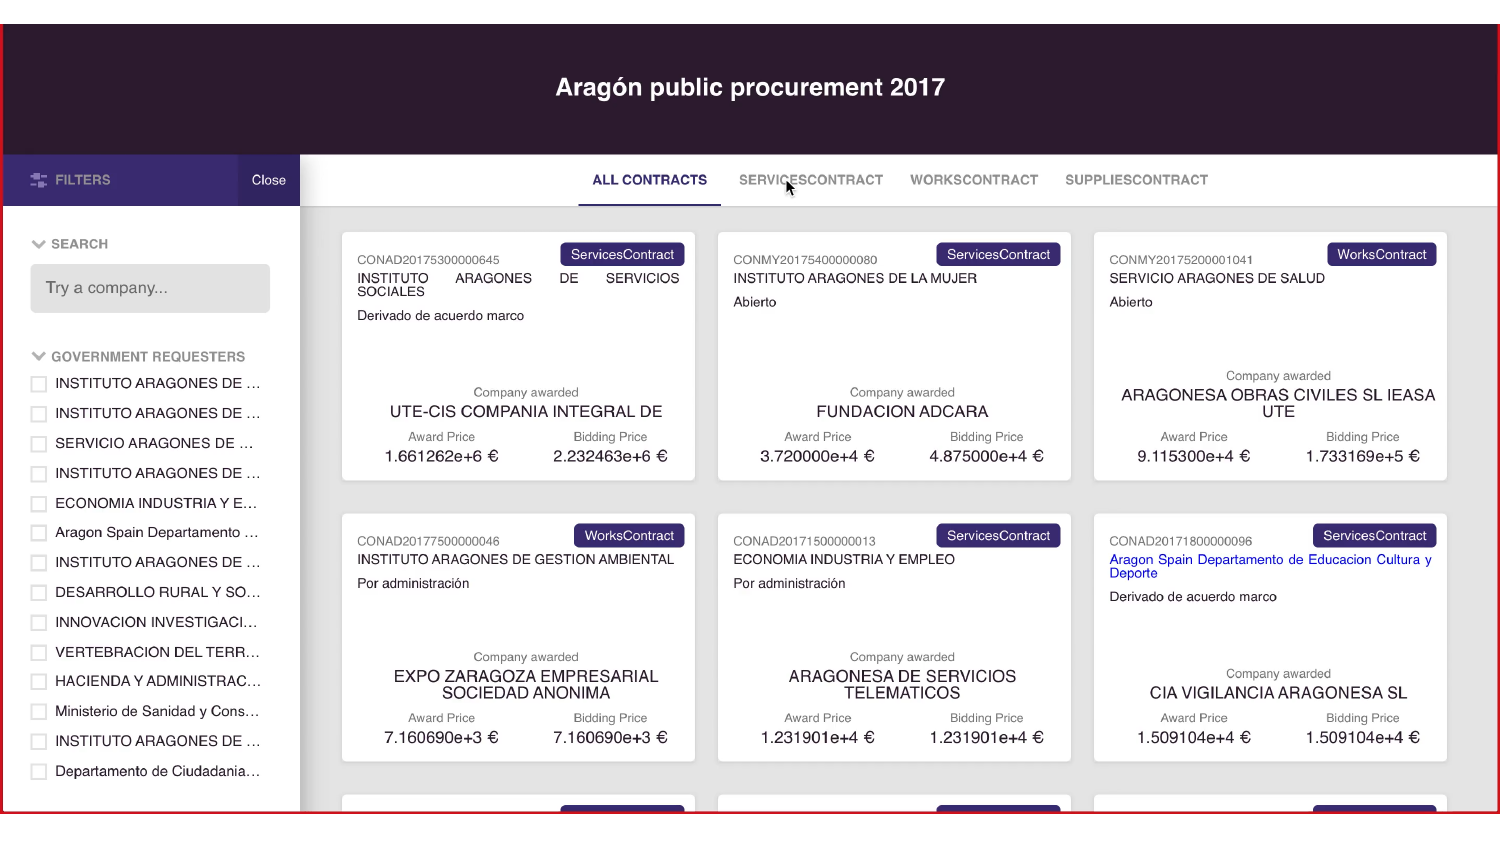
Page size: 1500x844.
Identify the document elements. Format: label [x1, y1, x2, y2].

text_box [0, 23, 1500, 815]
